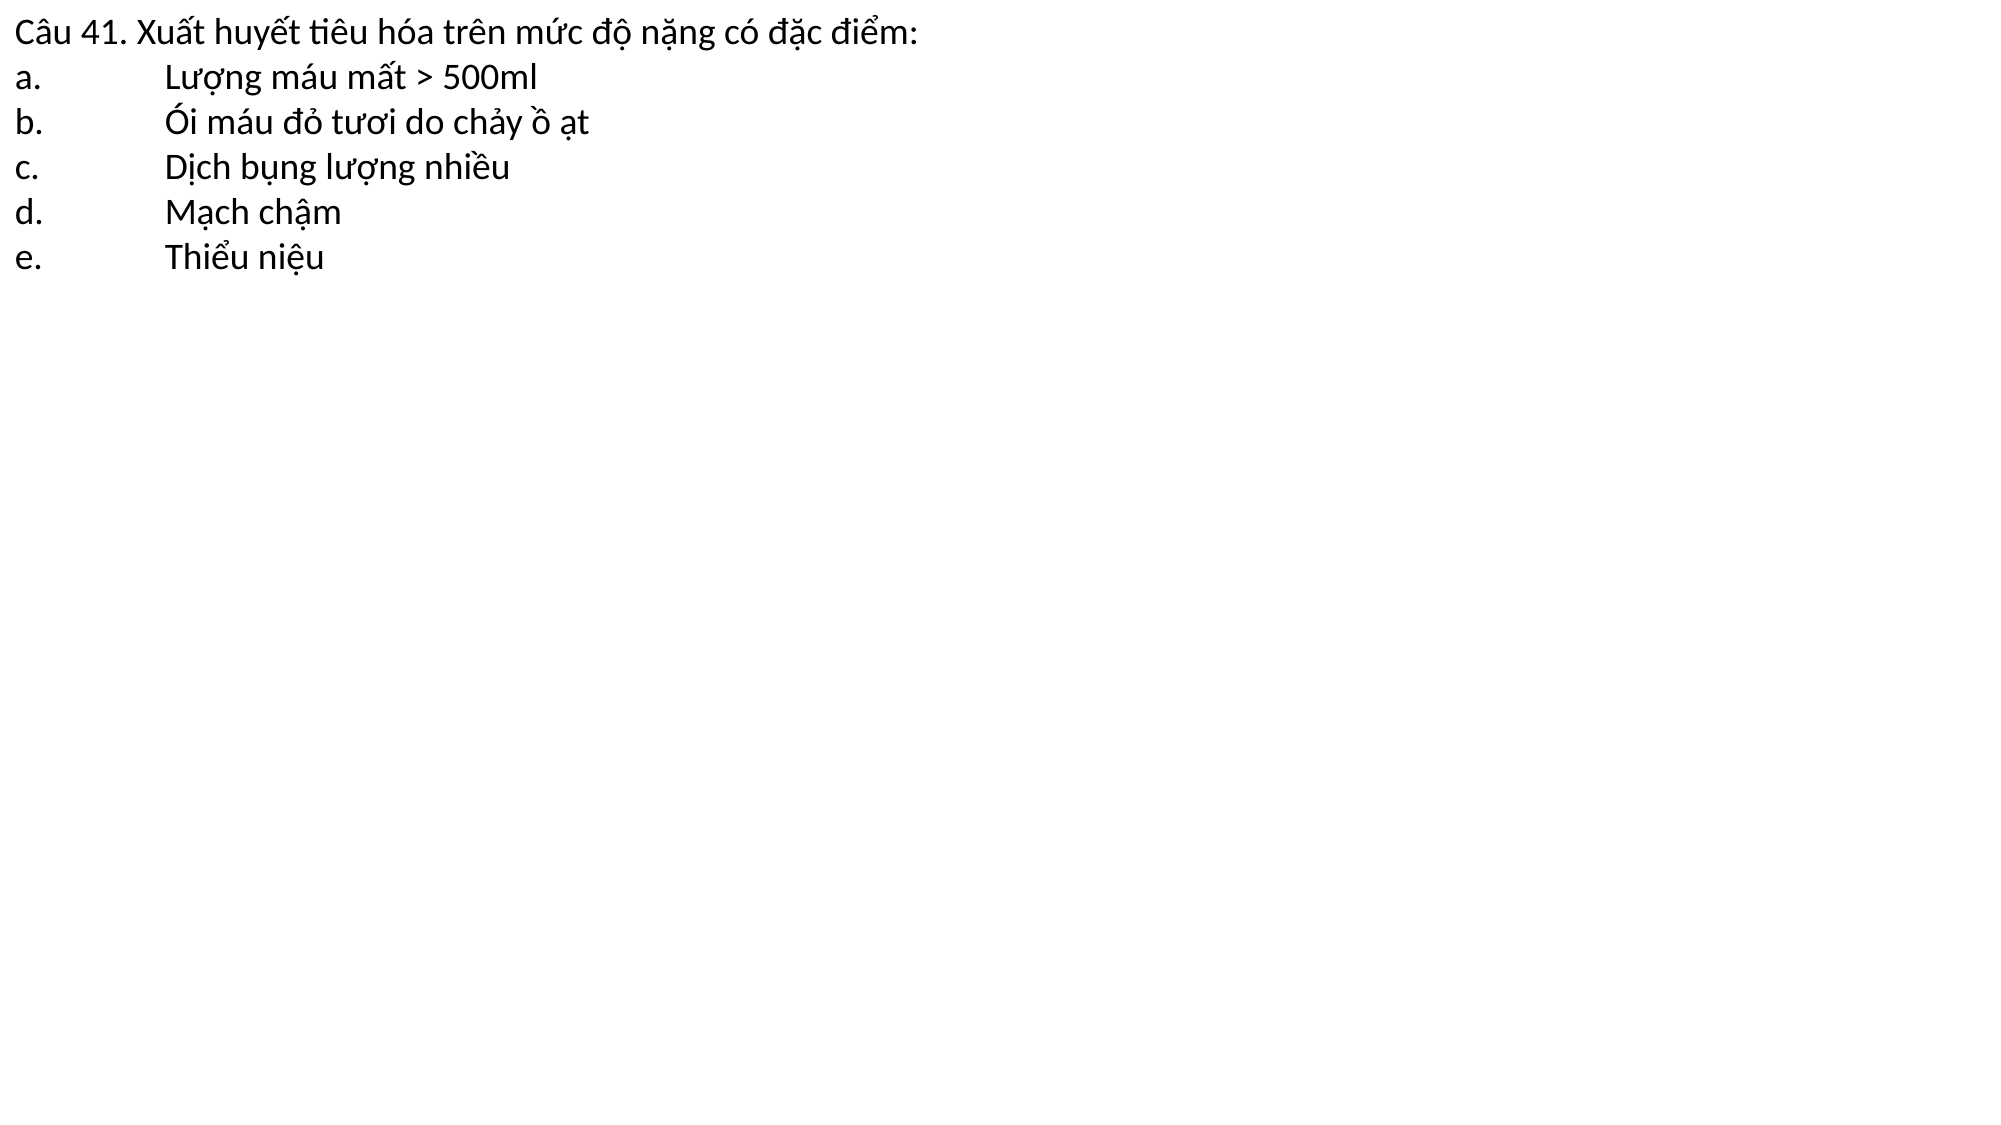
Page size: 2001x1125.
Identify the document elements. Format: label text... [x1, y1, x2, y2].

text_box Câu 41. Xuất huyết tiêu hóa trên mức độ nặng có đặc điểm: a. Lượng máu mất > 500ml b. Ói máu đỏ tươi do chảy ồ ạt c. Dịch bụng lượng nhiều d. Mạch chậm e. Thiểu niệu [0, 0, 2000, 285]
